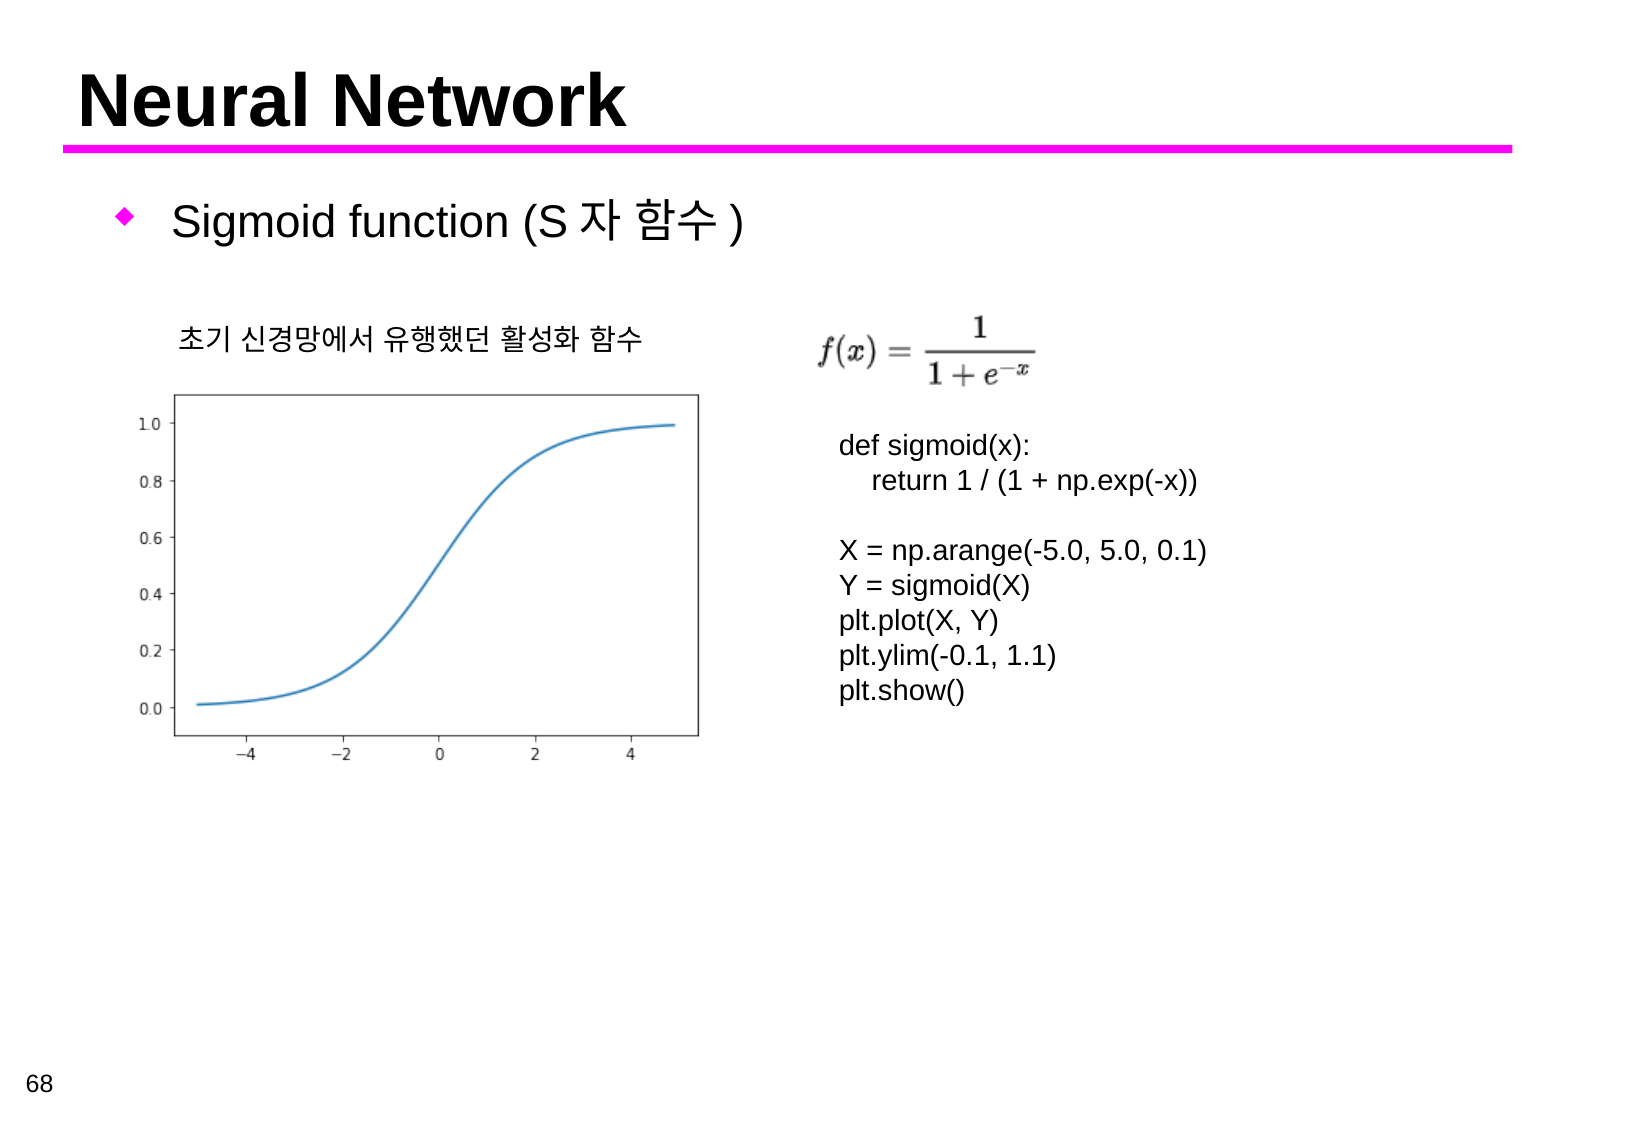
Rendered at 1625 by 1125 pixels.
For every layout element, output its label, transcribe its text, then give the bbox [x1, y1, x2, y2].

picture [126, 385, 709, 774]
picture [804, 307, 1072, 396]
text_box 초기 신경망에서 유행했던 활성화 함수 [163, 314, 707, 364]
title Neural Network [62, 42, 1500, 149]
list Sigmoid function (S자 함수) [99, 172, 1510, 256]
text_box def sigmoid(x): return 1 / (1 + np.exp(-x)) X = np.arange(-5.0, 5.0, 0.1) Y = sigmoid(X) plt.plot(X, Y) plt.ylim(-0.1, 1.1) plt.show() [823, 419, 1368, 714]
slide_number 68 [0, 1071, 69, 1094]
